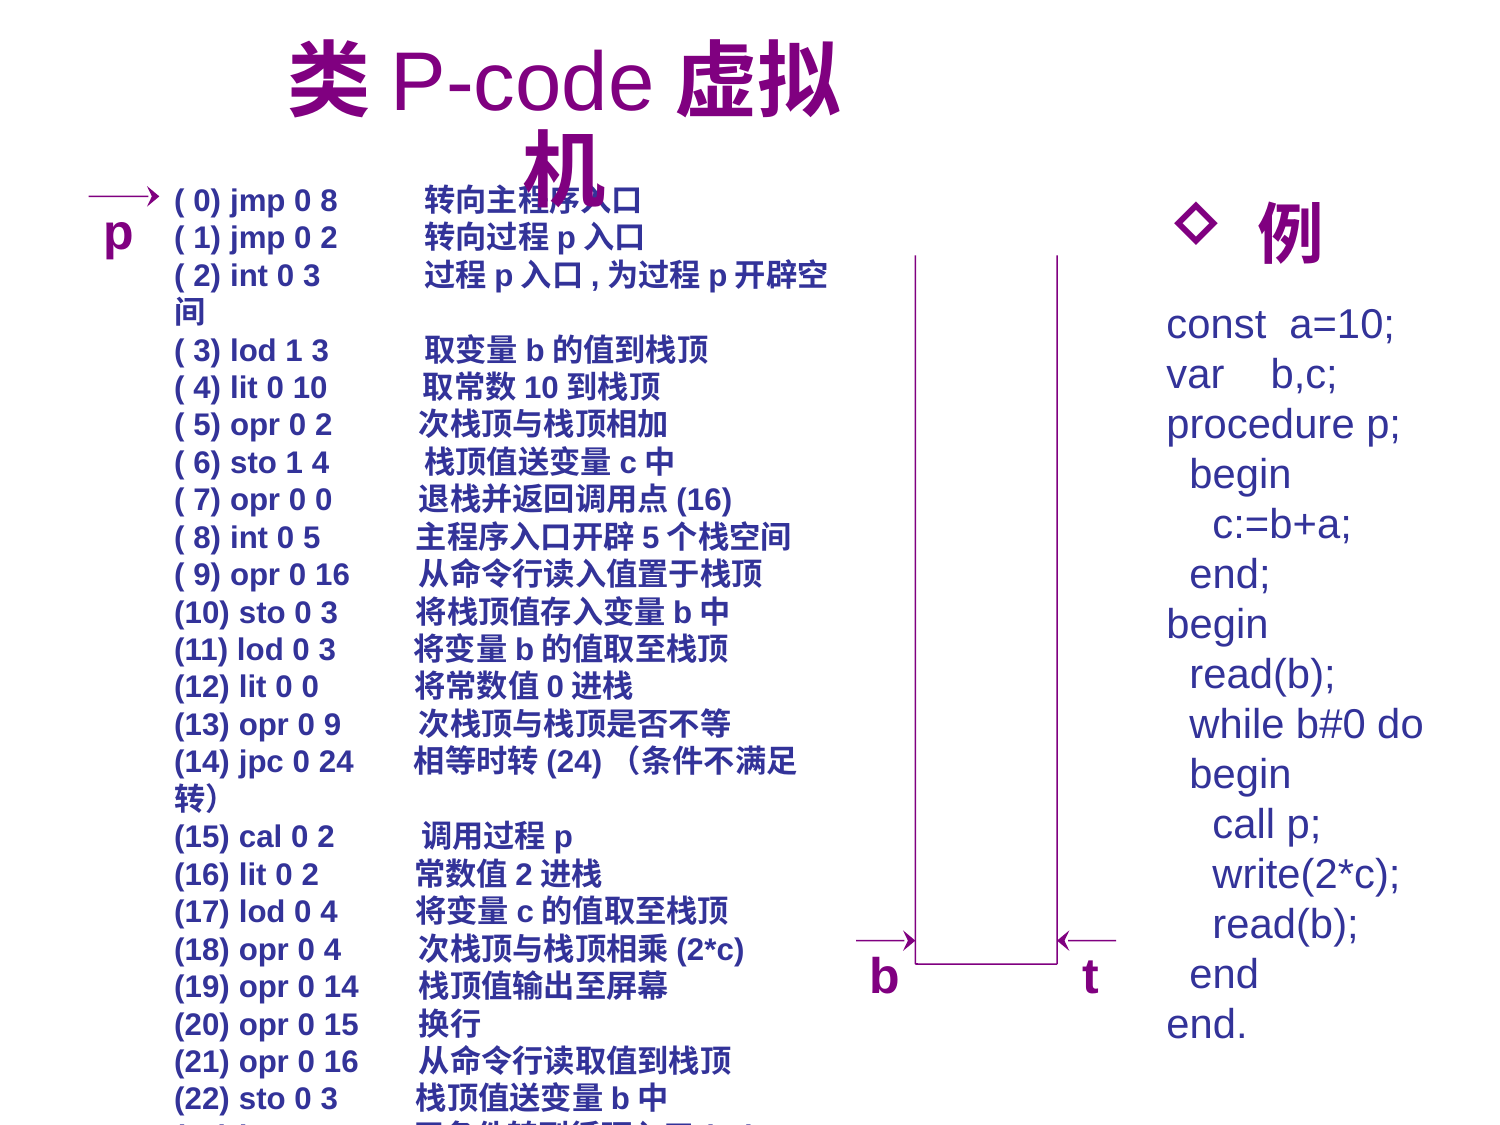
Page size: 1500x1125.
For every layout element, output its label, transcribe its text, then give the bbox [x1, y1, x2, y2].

text_box [146, 186, 160, 205]
text_box 类P-code虚拟机 [248, 30, 880, 226]
text_box [902, 930, 910, 936]
text_box p [88, 192, 149, 267]
text_box b [854, 936, 916, 1012]
text_box [1057, 930, 1070, 949]
text_box t [1067, 936, 1115, 1012]
text_box 例 const a=10; var b,c; procedure p; begin c:=b+a; end; begin read(b); while b#0 do begin call p; write(2*c); read(b); end end. [1151, 184, 1471, 1055]
text_box ( 0) jmp 0 8 转向主程序入口 ( 1) jmp 0 2 转向过程p入口 ( 2) int 0 3 过程p入口,为过程p开辟空间 ( 3) lod 1 3 取变量b的值到栈顶 ( 4) lit 0 10 取常数10到栈顶 ( 5) opr 0 2 次栈顶与栈顶相加 ( 6) sto 1 4 栈顶值送变量c中 ( 7) opr 0 0 退栈并返回调用点(16) ( 8) int 0 5 主程序入口开辟5个栈空间 ( 9) opr 0 16 从命令行读入值置于栈顶 (10) sto 0 3 将栈顶值存入变量b中 (11) lod 0 3 将变量b的值取至栈顶 (12) lit 0 0 将常数值0进栈 (13) opr 0 9 次栈顶与栈顶是否不等 (14) jpc 0 24 相等时转(24)（条件不满足转） (15) cal 0 2 调用过程p (16) lit 0 2 常数值2进栈 (17) lod 0 4 将变量c的值取至栈顶 (18) opr 0 4 次栈顶与栈顶相乘(2*c) (19) opr 0 14 栈顶值输出至屏幕 (20) opr 0 15 换行 (21) opr 0 16 从命令行读取值到栈顶 (22) sto 0 3 栈顶值送变量b中 (23) jmp 0 11 无条件转到循环入口(11) (24) opr 0 0 结束退栈 [159, 172, 857, 1125]
